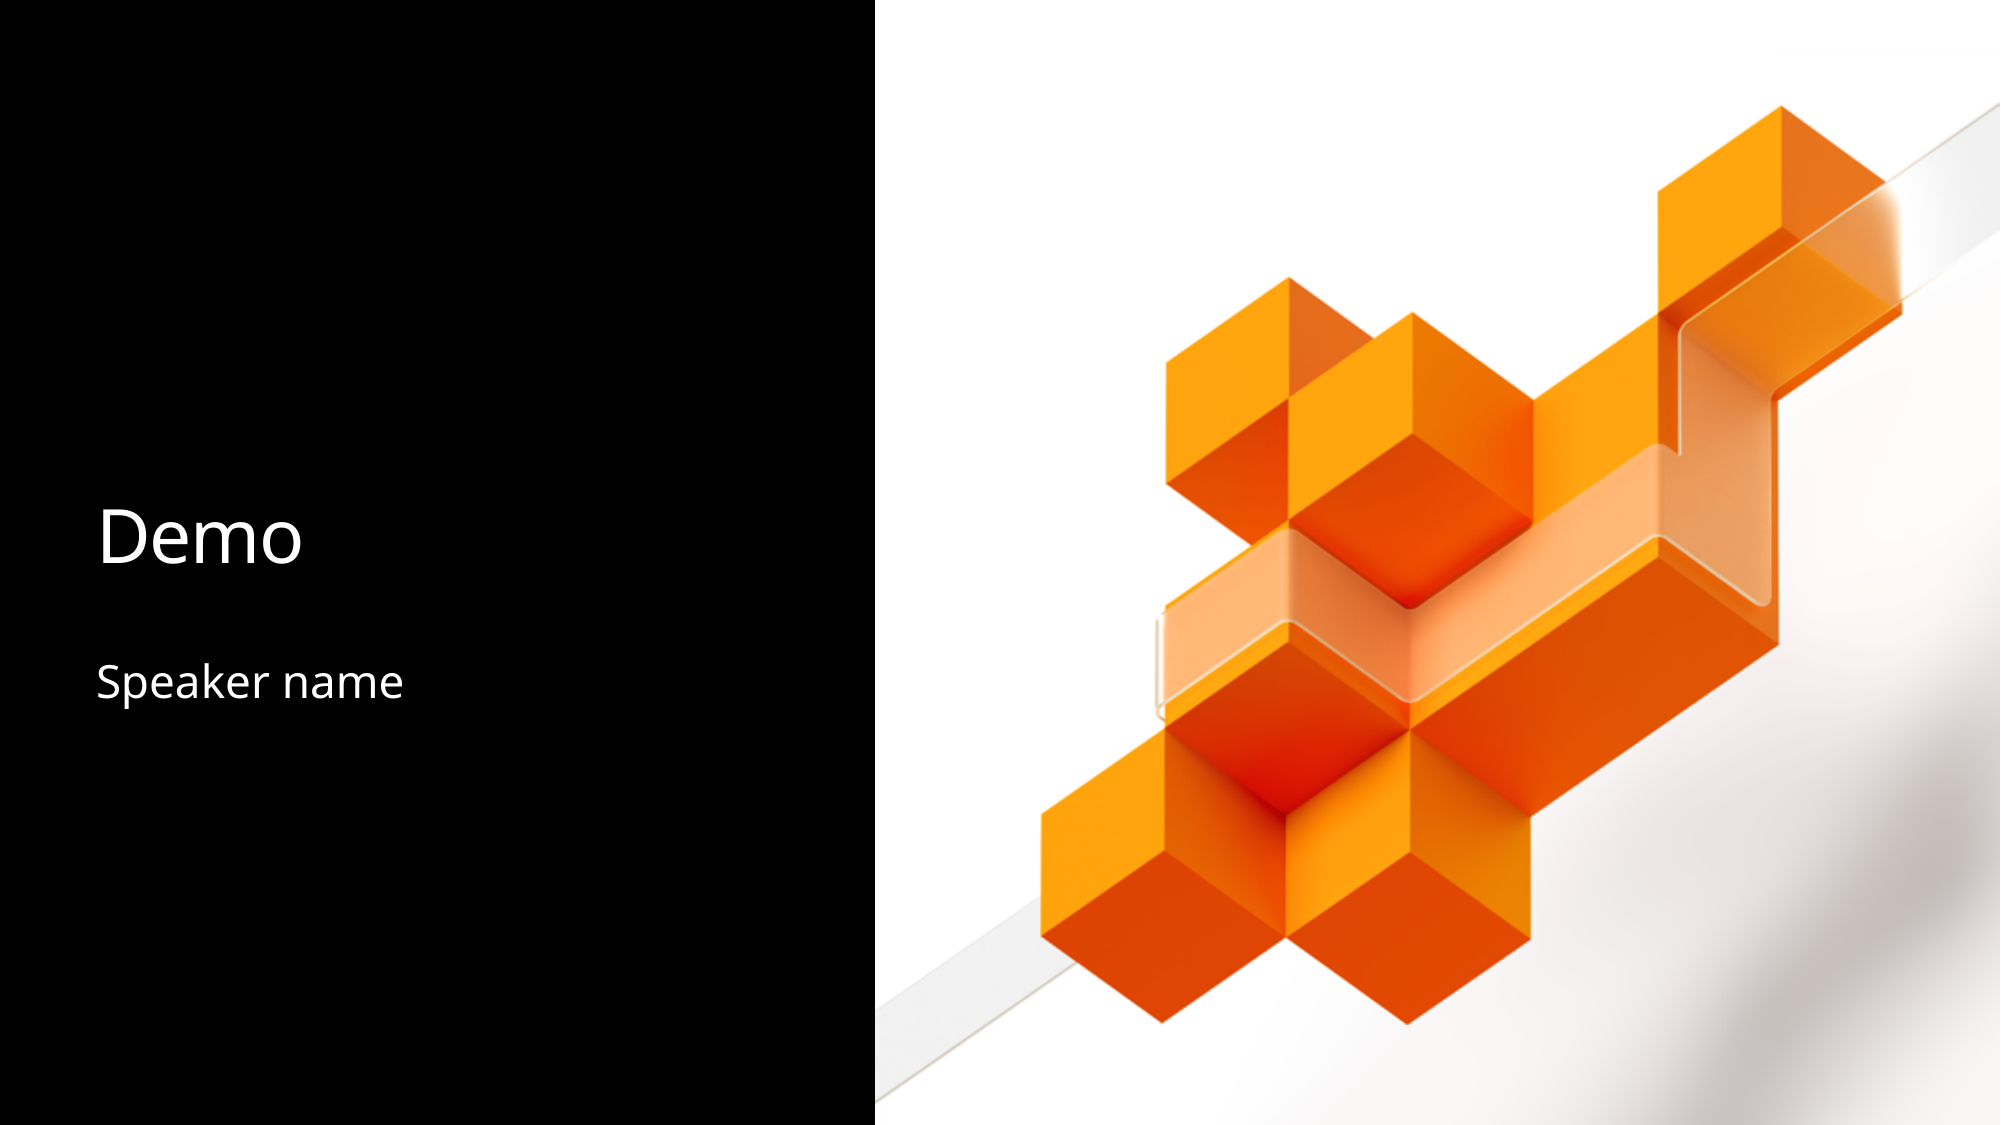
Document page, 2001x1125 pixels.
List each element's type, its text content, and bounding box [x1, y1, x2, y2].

list Speaker name [96, 652, 779, 708]
picture [875, 0, 2000, 1125]
title Demo [96, 497, 779, 580]
